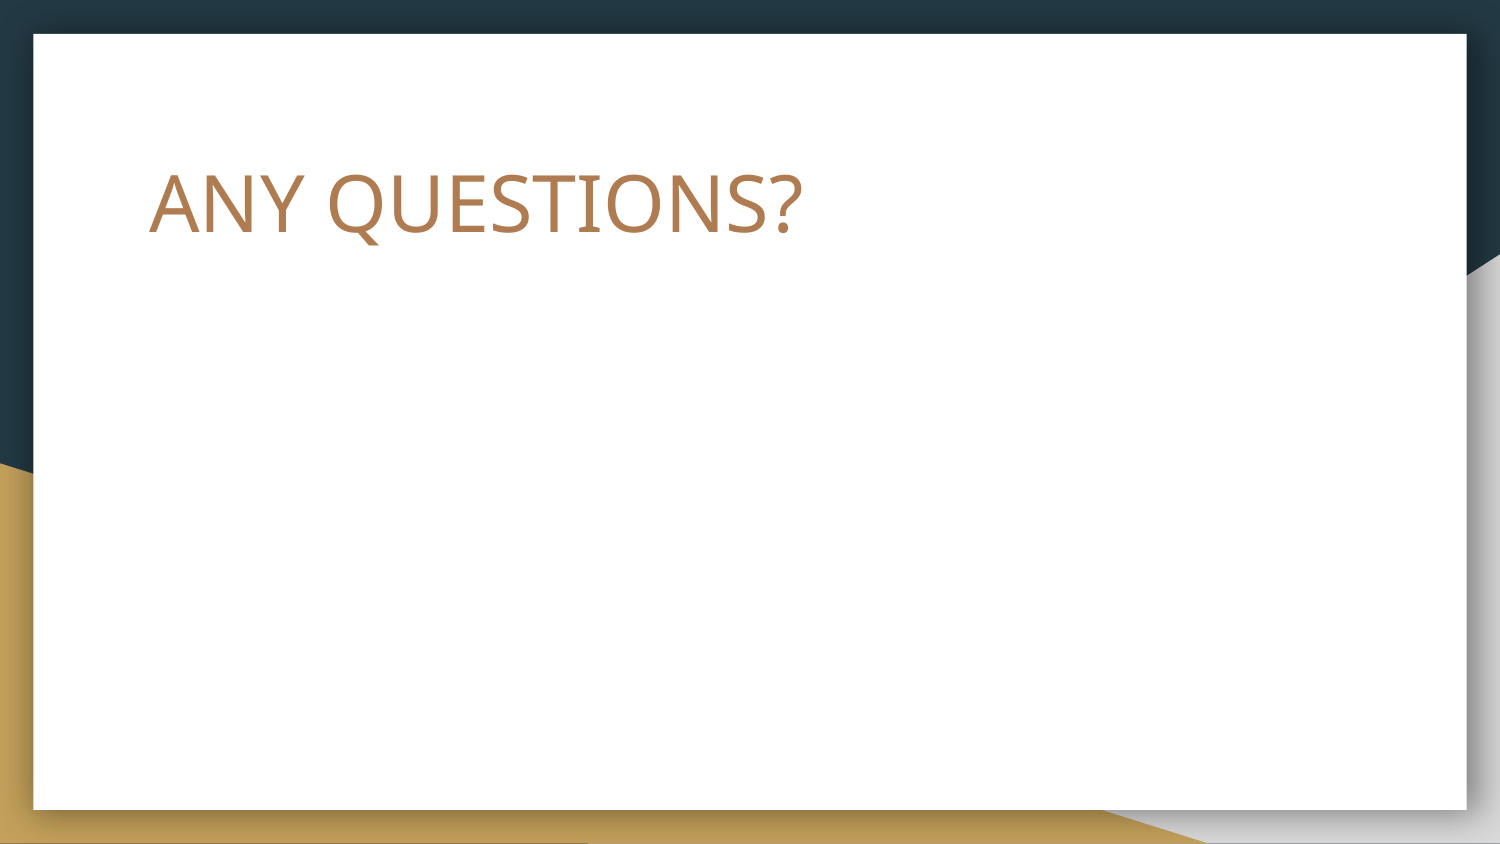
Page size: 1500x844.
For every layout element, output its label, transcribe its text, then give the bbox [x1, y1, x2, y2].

title ANY QUESTIONS? [134, 138, 1366, 296]
